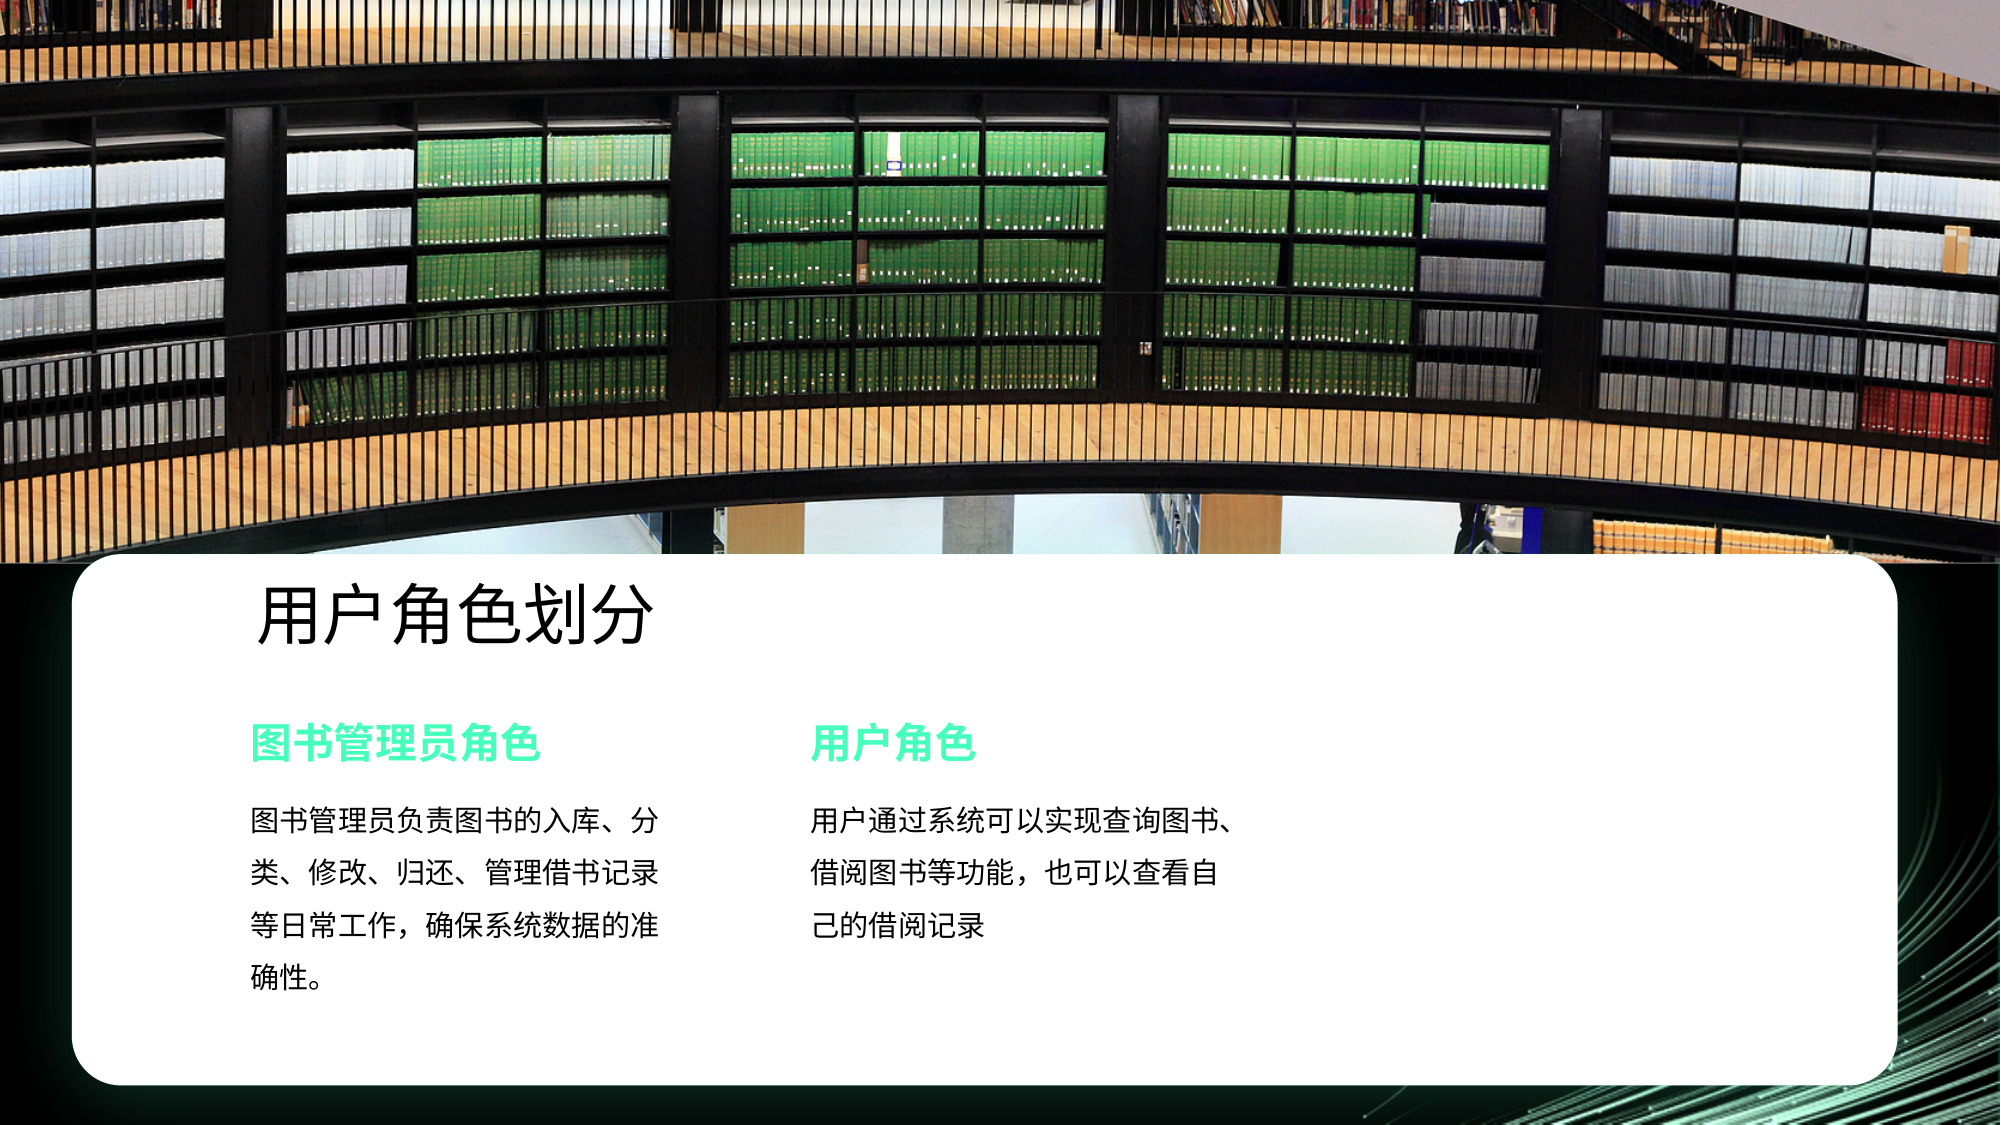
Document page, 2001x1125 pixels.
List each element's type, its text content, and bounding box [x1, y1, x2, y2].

text_box [71, 563, 1898, 1086]
picture [0, 0, 2000, 563]
text_box 图书管理员角色 [250, 709, 685, 767]
text_box 图书管理员负责图书的入库、分类、修改、归还、管理借书记录等日常工作，确保系统数据的准确性。 [250, 784, 685, 985]
text_box 用户通过系统可以实现查询图书、借阅图书等功能，也可以查看自己的借阅记录 [810, 784, 1245, 985]
title 用户角色划分 [250, 563, 1805, 673]
text_box 用户角色 [810, 709, 1245, 767]
